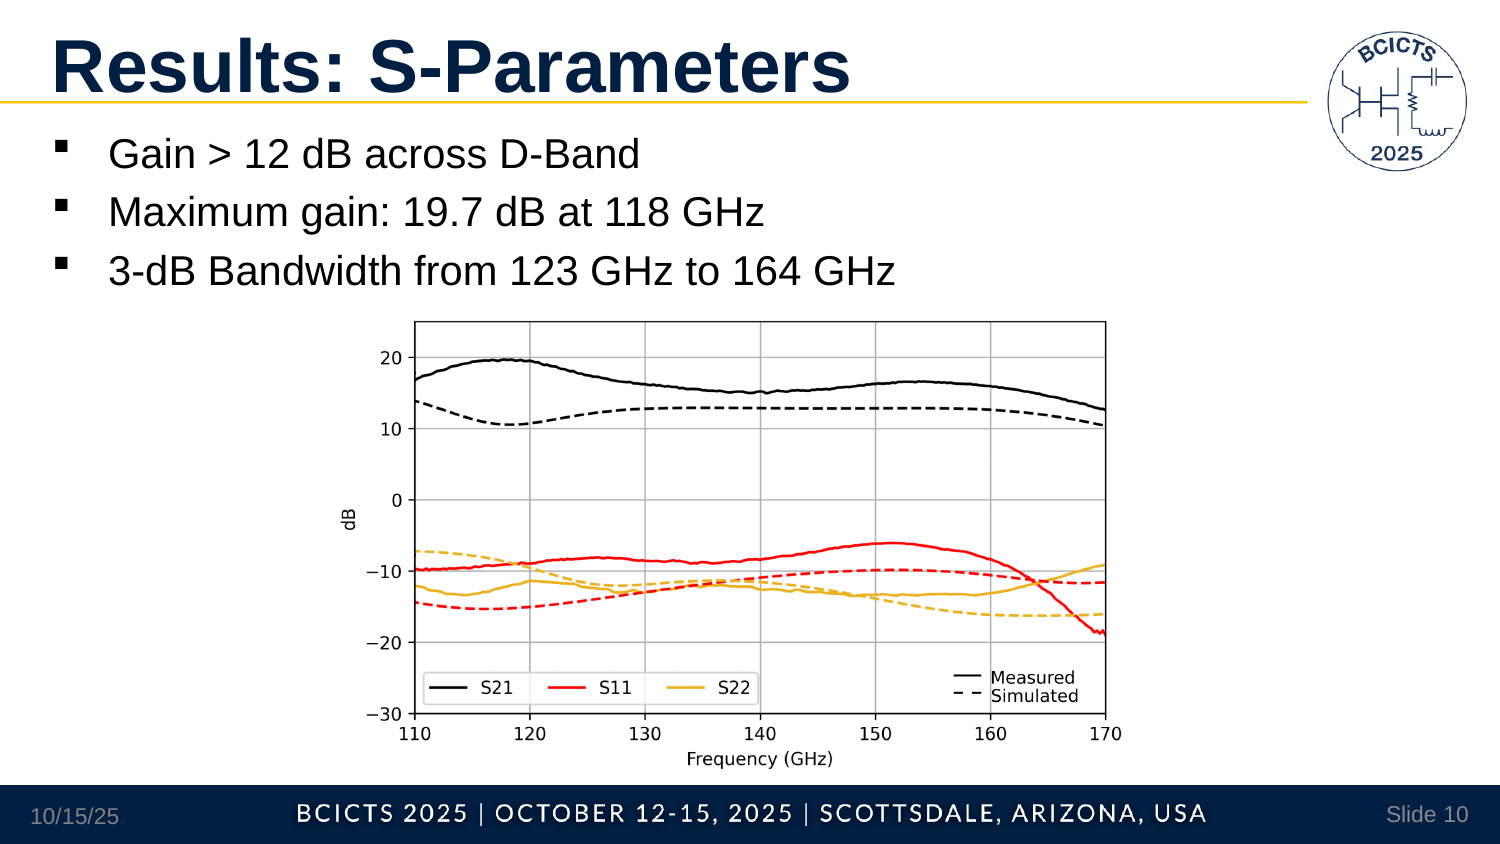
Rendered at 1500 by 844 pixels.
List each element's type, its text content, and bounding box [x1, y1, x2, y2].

title Results: S-Parameters [43, 18, 1356, 108]
footer 10/15/25 [0, 787, 156, 844]
picture [0, 0, 1500, 844]
list Gain > 12 dB across D-Band Maximum gain: 19.7 dB at 118 GHz 3-dB Bandwidth from 123 GHz to 164 GHz [43, 118, 1255, 776]
slide_number Slide 10 [1323, 787, 1499, 844]
